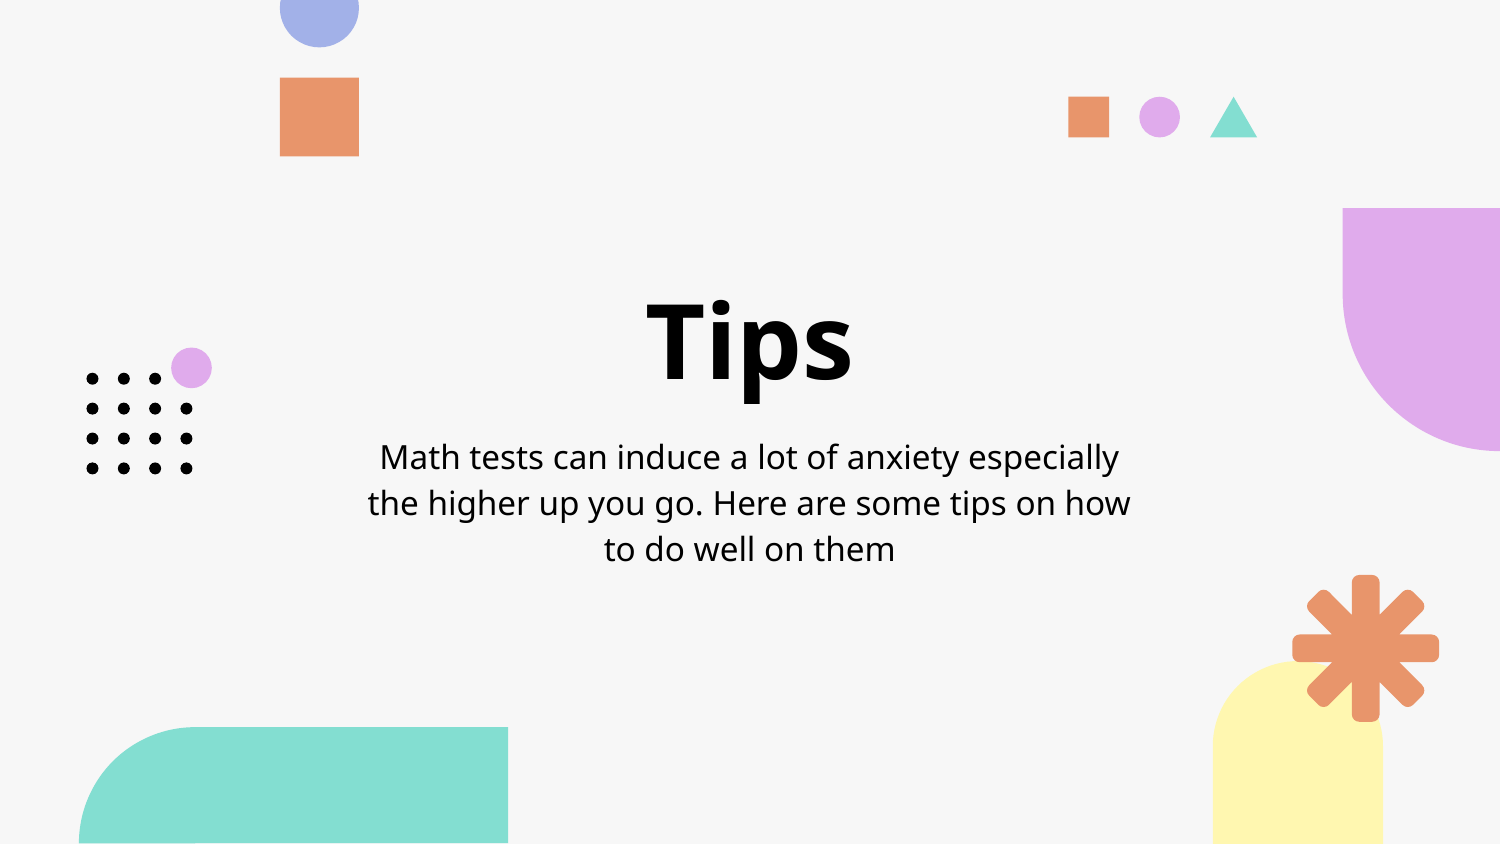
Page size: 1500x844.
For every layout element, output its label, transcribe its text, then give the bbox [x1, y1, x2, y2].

subtitle Math tests can induce a lot of anxiety especially the higher up you go. Here are some tips on how to do well on them [341, 415, 1159, 649]
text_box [86, 372, 193, 475]
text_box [1068, 96, 1258, 138]
title Tips [341, 277, 1159, 415]
text_box [171, 347, 212, 388]
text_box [1212, 574, 1440, 844]
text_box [279, 0, 360, 157]
